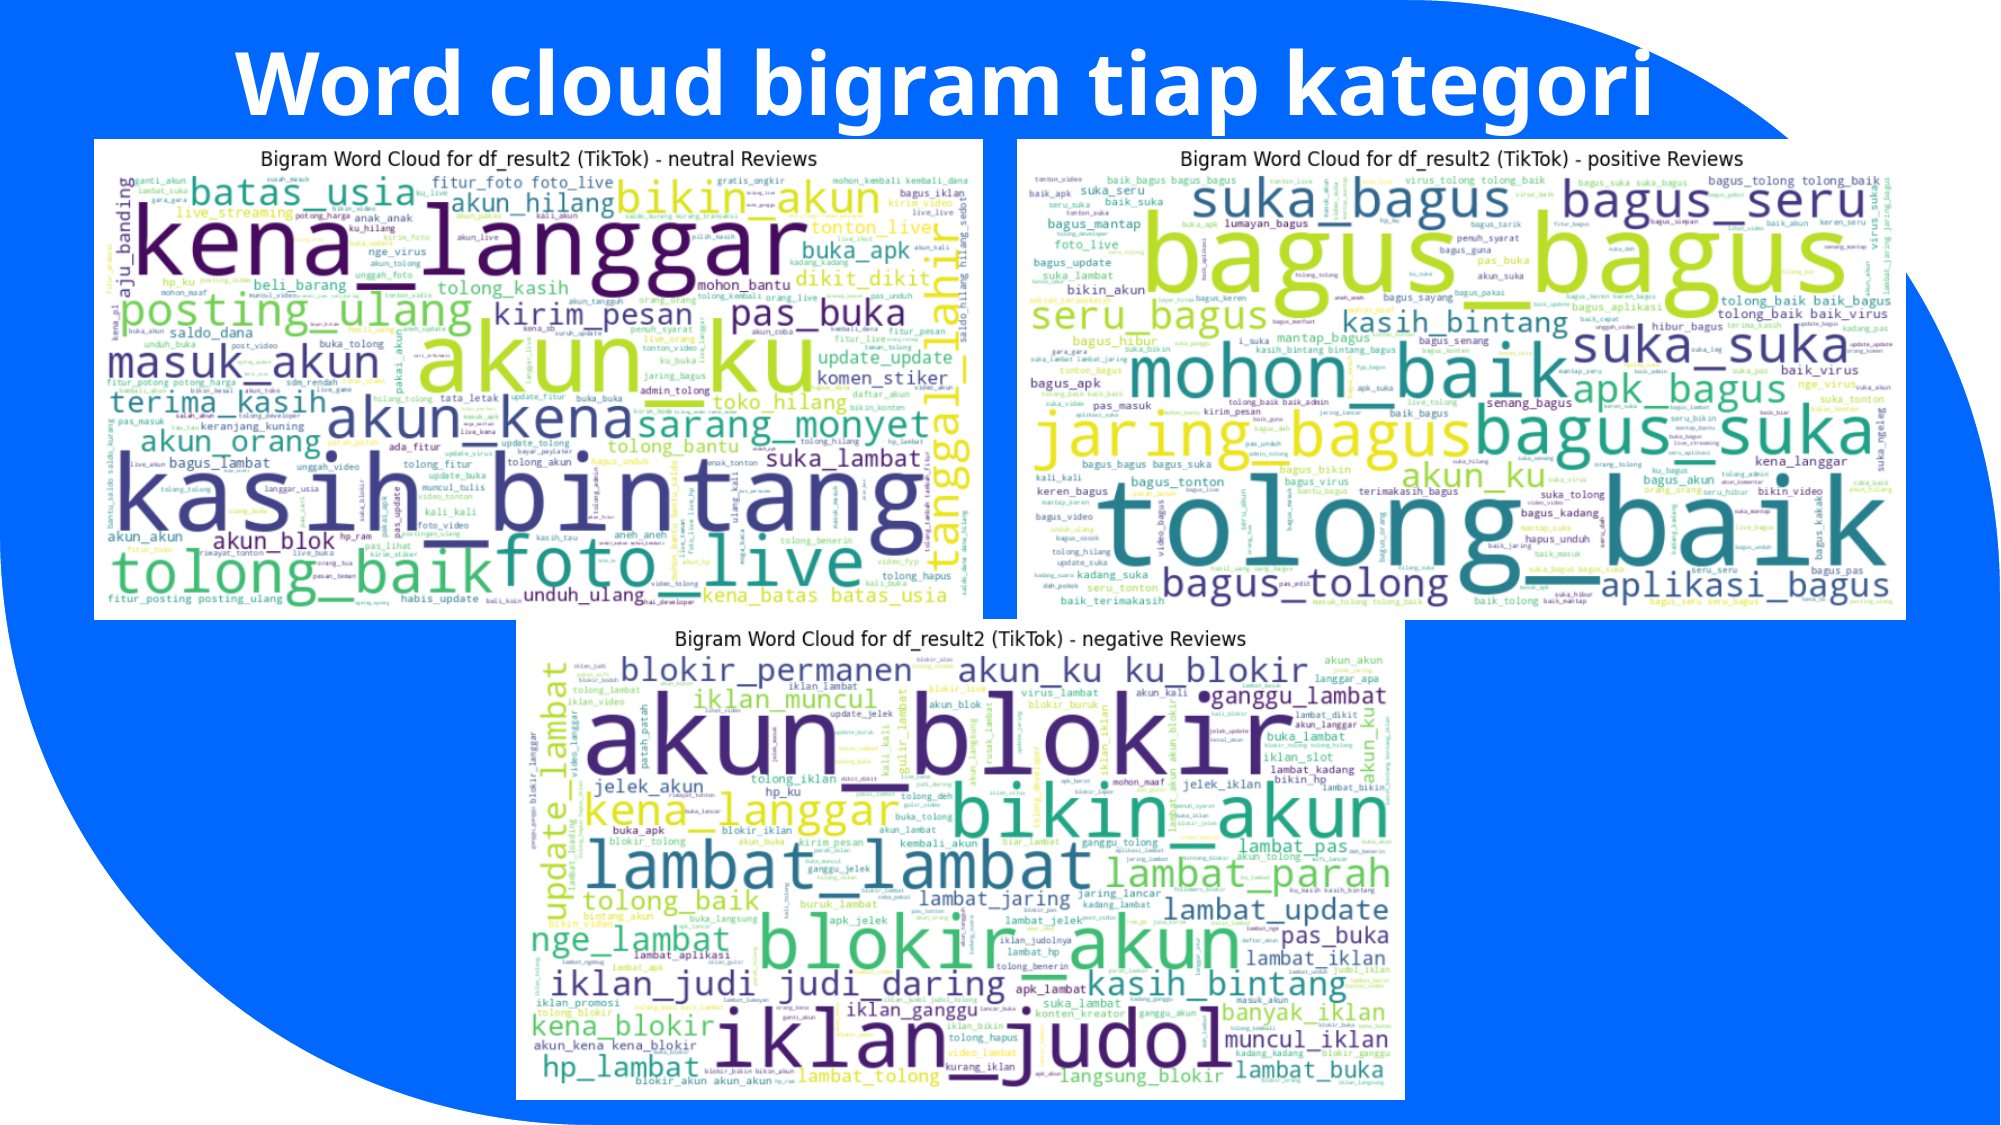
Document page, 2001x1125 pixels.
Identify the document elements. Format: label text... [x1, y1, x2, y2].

title Word cloud bigram tiap kategori [197, 0, 1803, 140]
picture [93, 139, 1906, 1100]
